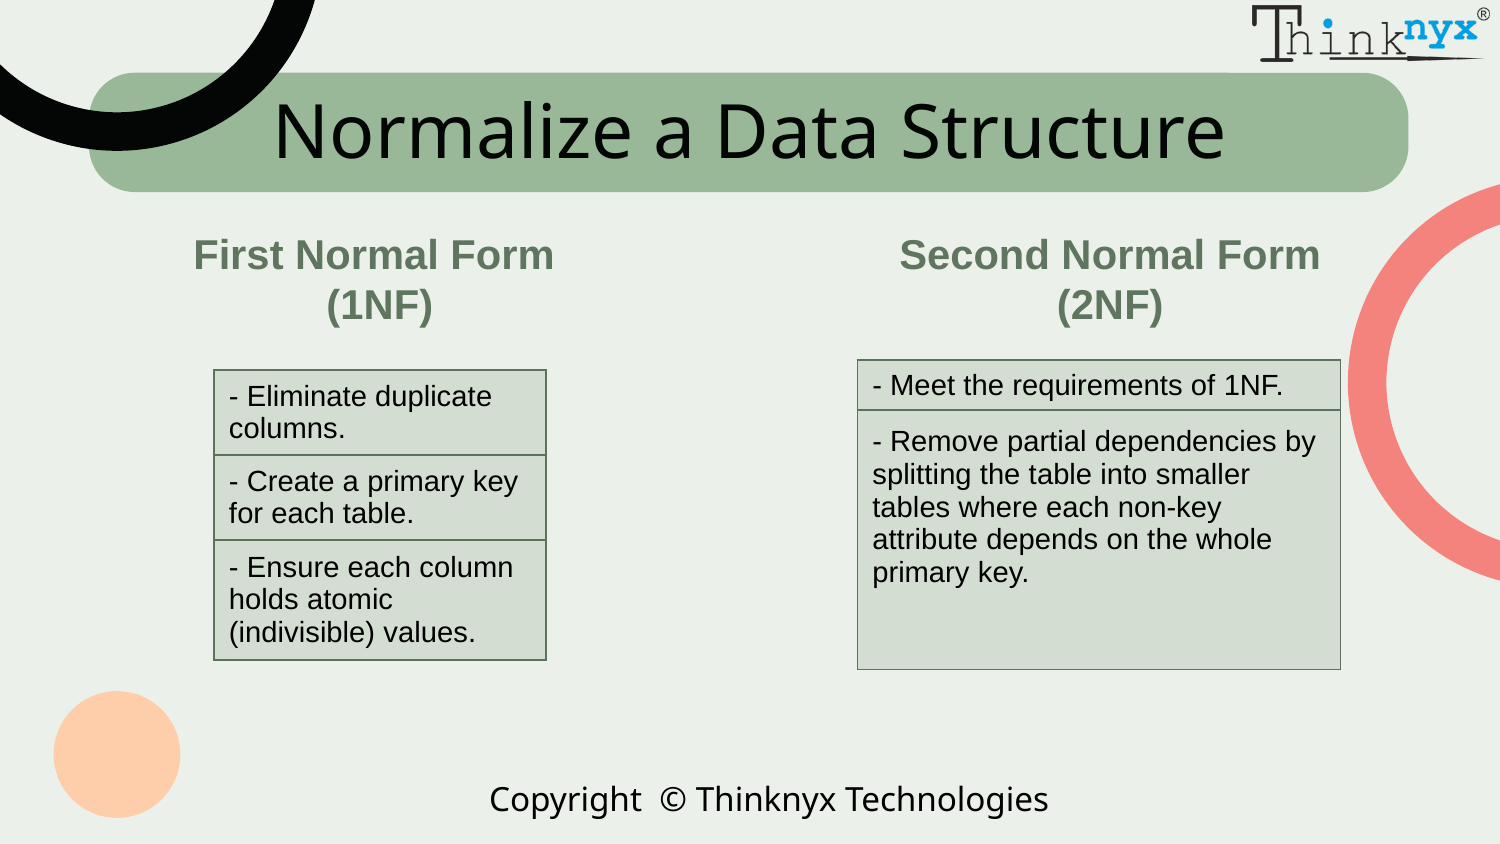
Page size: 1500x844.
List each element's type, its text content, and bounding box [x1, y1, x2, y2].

table_header - Meet the requirements of 1NF. [858, 361, 1340, 409]
picture [1252, 5, 1490, 62]
text_box Second Normal Form (2NF) [837, 220, 1383, 335]
table_header - Eliminate duplicate columns. [215, 371, 545, 454]
title Normalize a Data Structure [116, 100, 1383, 172]
text_box First Normal Form (1NF) [107, 220, 653, 335]
table_cell - Ensure each column holds atomic (indivisible) values. [215, 541, 545, 659]
table_cell - Remove partial dependencies by splitting the table into smaller tables where each non-key attribute depends on the whole primary key. [858, 411, 1340, 669]
table_cell - Create a primary key for each table. [215, 456, 545, 539]
